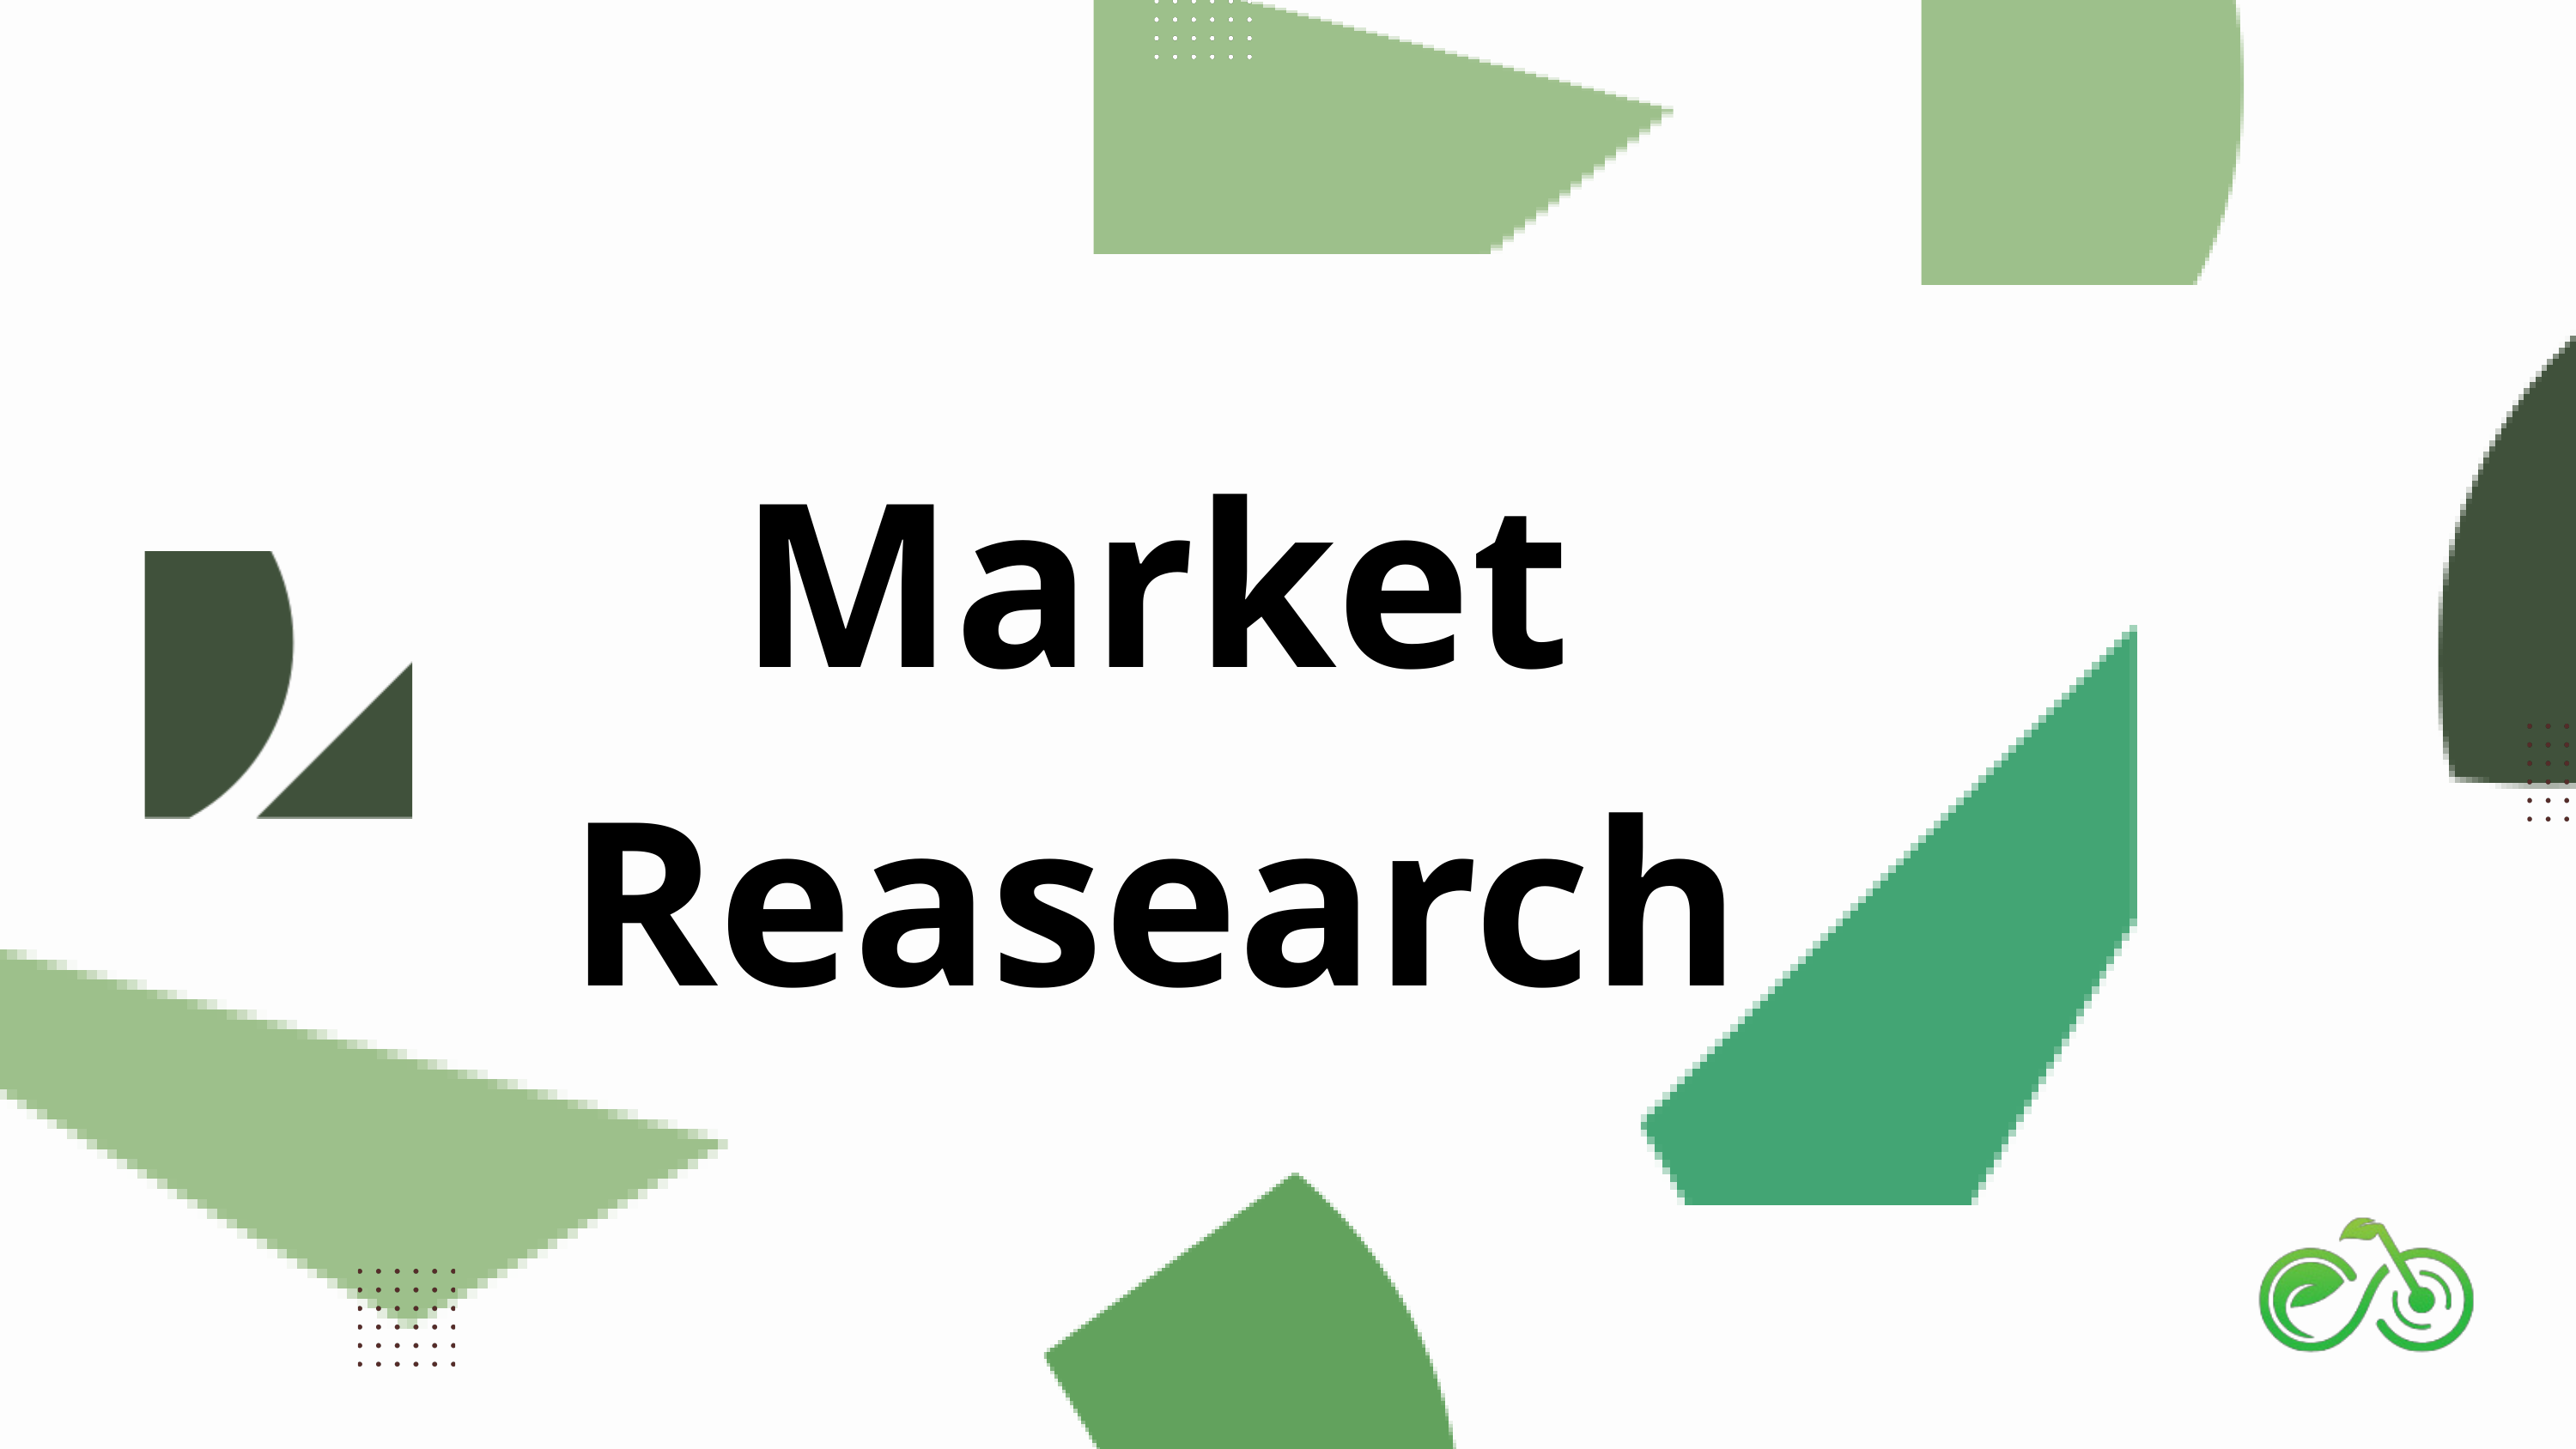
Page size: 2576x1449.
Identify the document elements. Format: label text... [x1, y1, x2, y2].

text_box [2244, 1173, 2489, 1379]
text_box [2527, 724, 2576, 822]
text_box [1093, 0, 1674, 254]
text_box [1921, 0, 2245, 285]
text_box [357, 1269, 456, 1367]
text_box [2438, 209, 2576, 789]
text_box [0, 870, 728, 1329]
text_box [1640, 625, 2137, 1205]
text_box Market Reasearch [300, 394, 2009, 1033]
text_box [1154, 0, 1252, 59]
text_box [144, 551, 300, 819]
text_box [1043, 1173, 1461, 1449]
